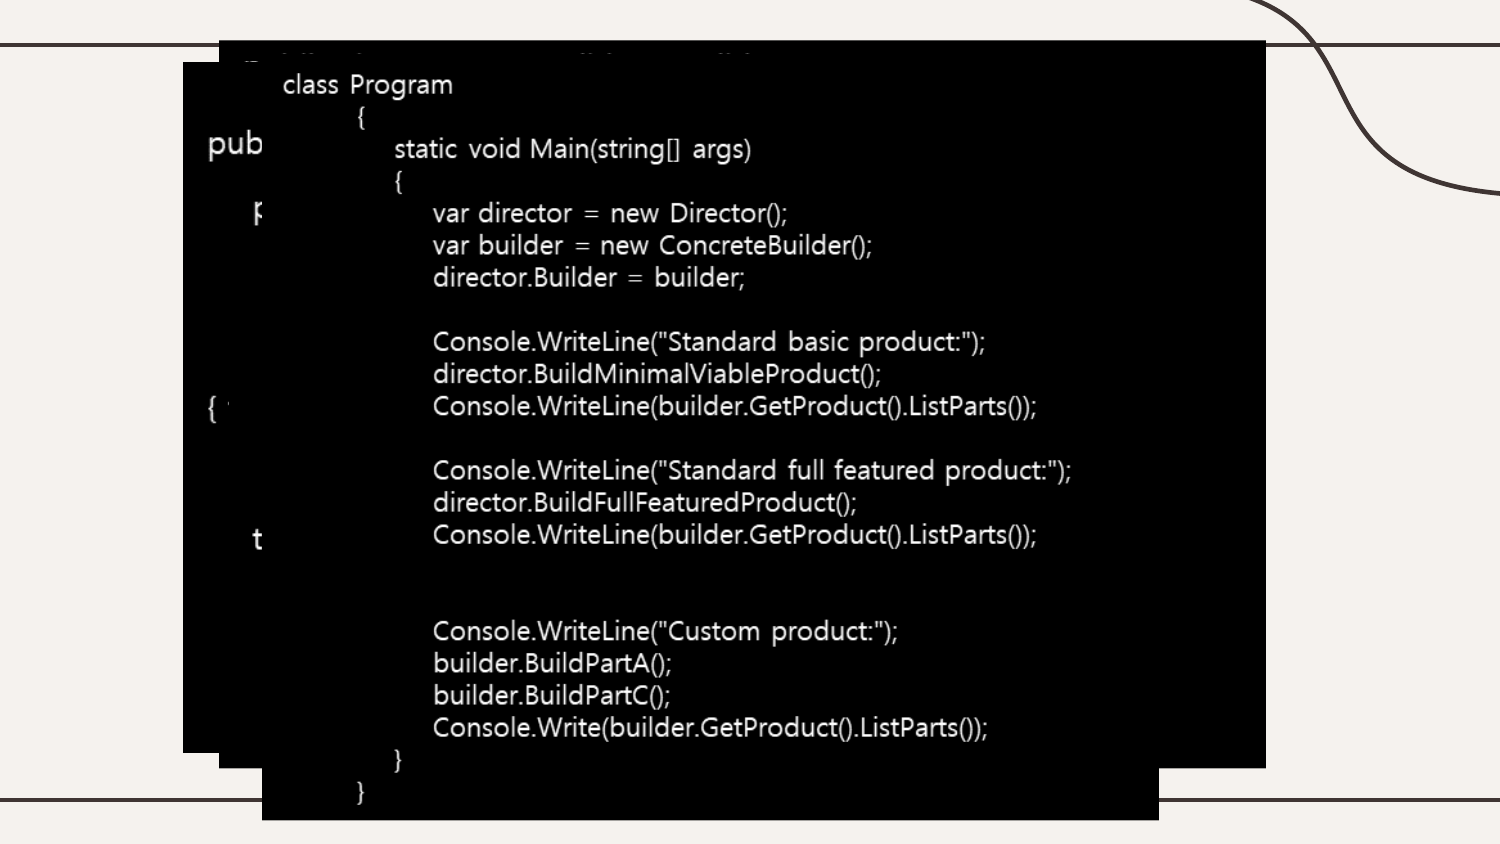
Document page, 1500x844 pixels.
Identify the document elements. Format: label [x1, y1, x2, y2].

picture [183, 36, 1266, 823]
